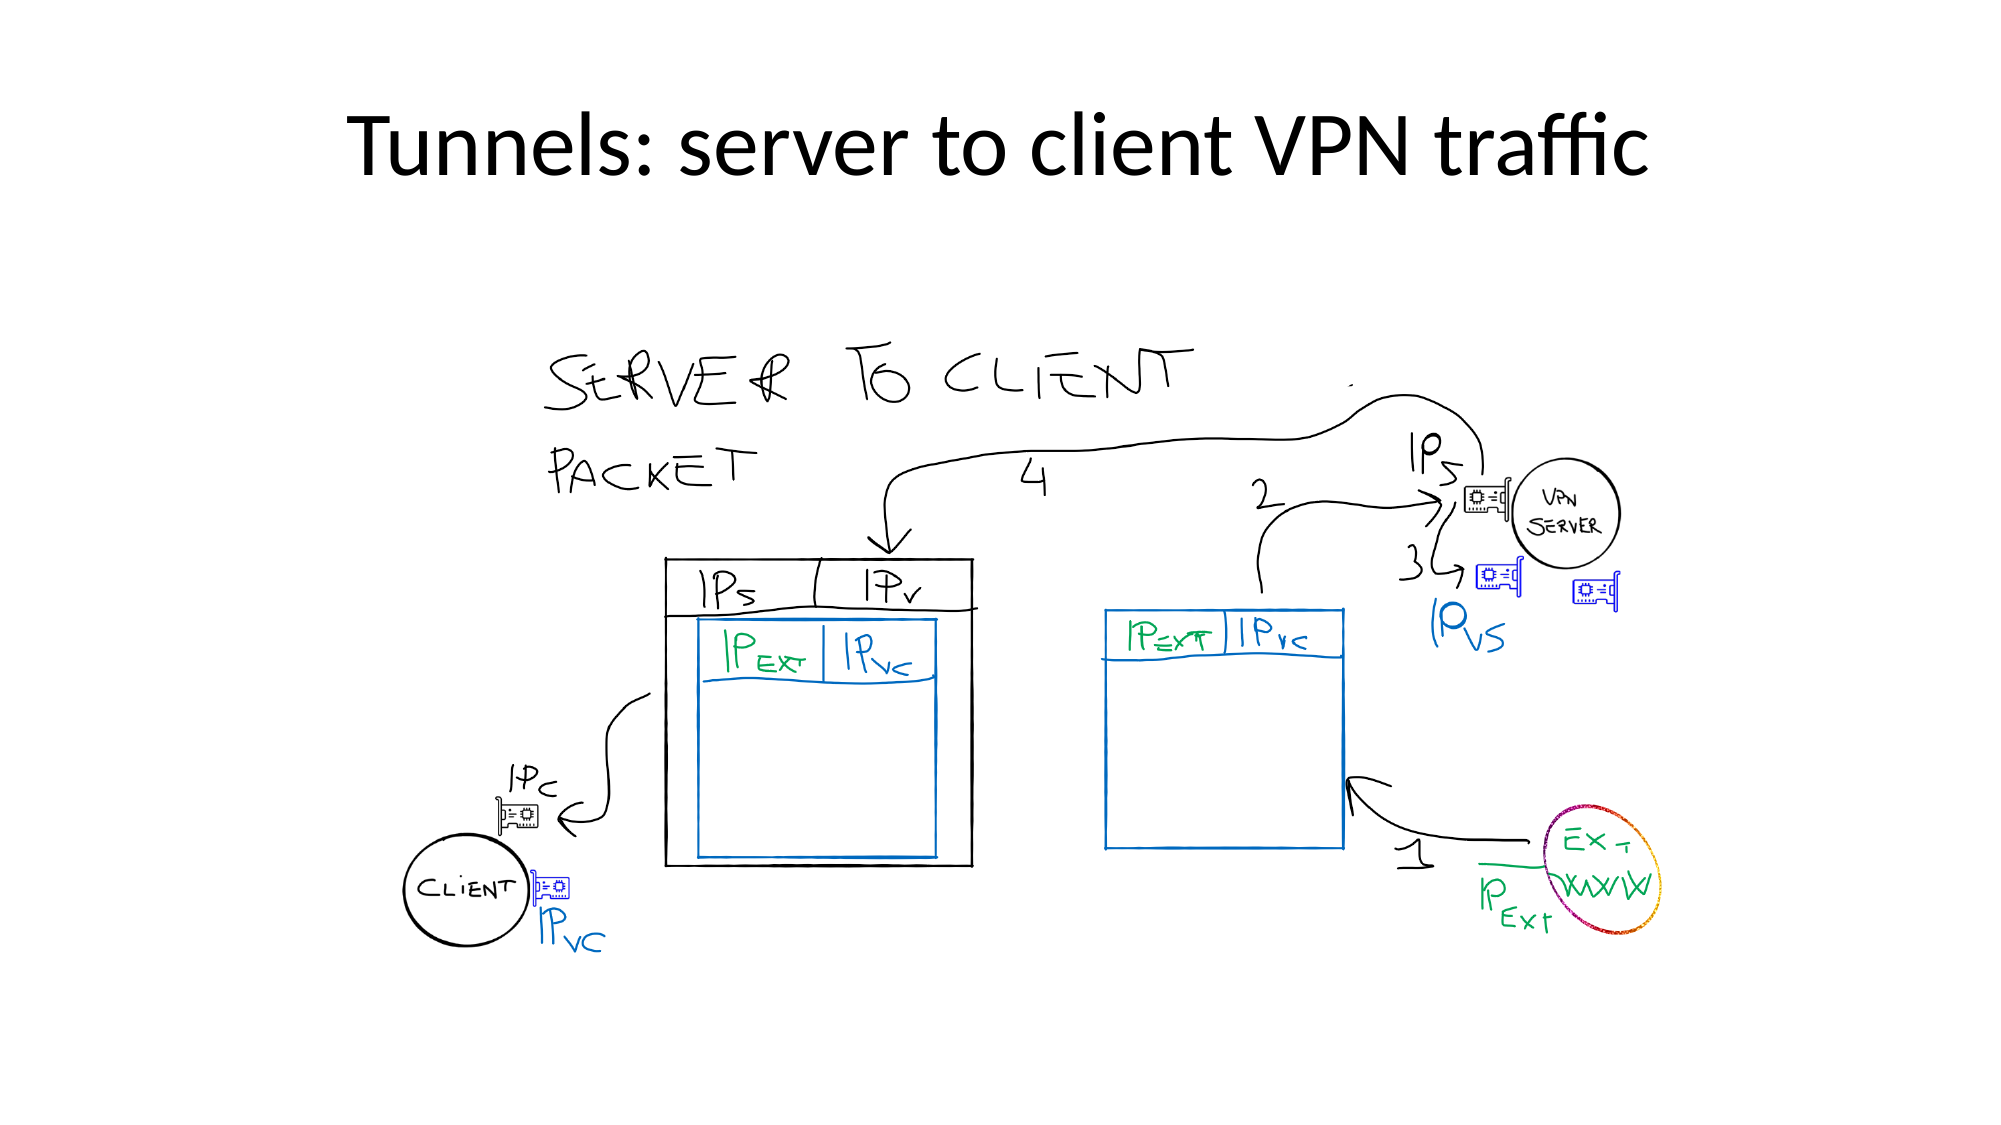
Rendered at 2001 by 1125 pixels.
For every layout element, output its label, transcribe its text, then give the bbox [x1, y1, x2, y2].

picture [322, 266, 1674, 1045]
title Tunnels: server to client VPN traffic [99, 45, 1900, 233]
